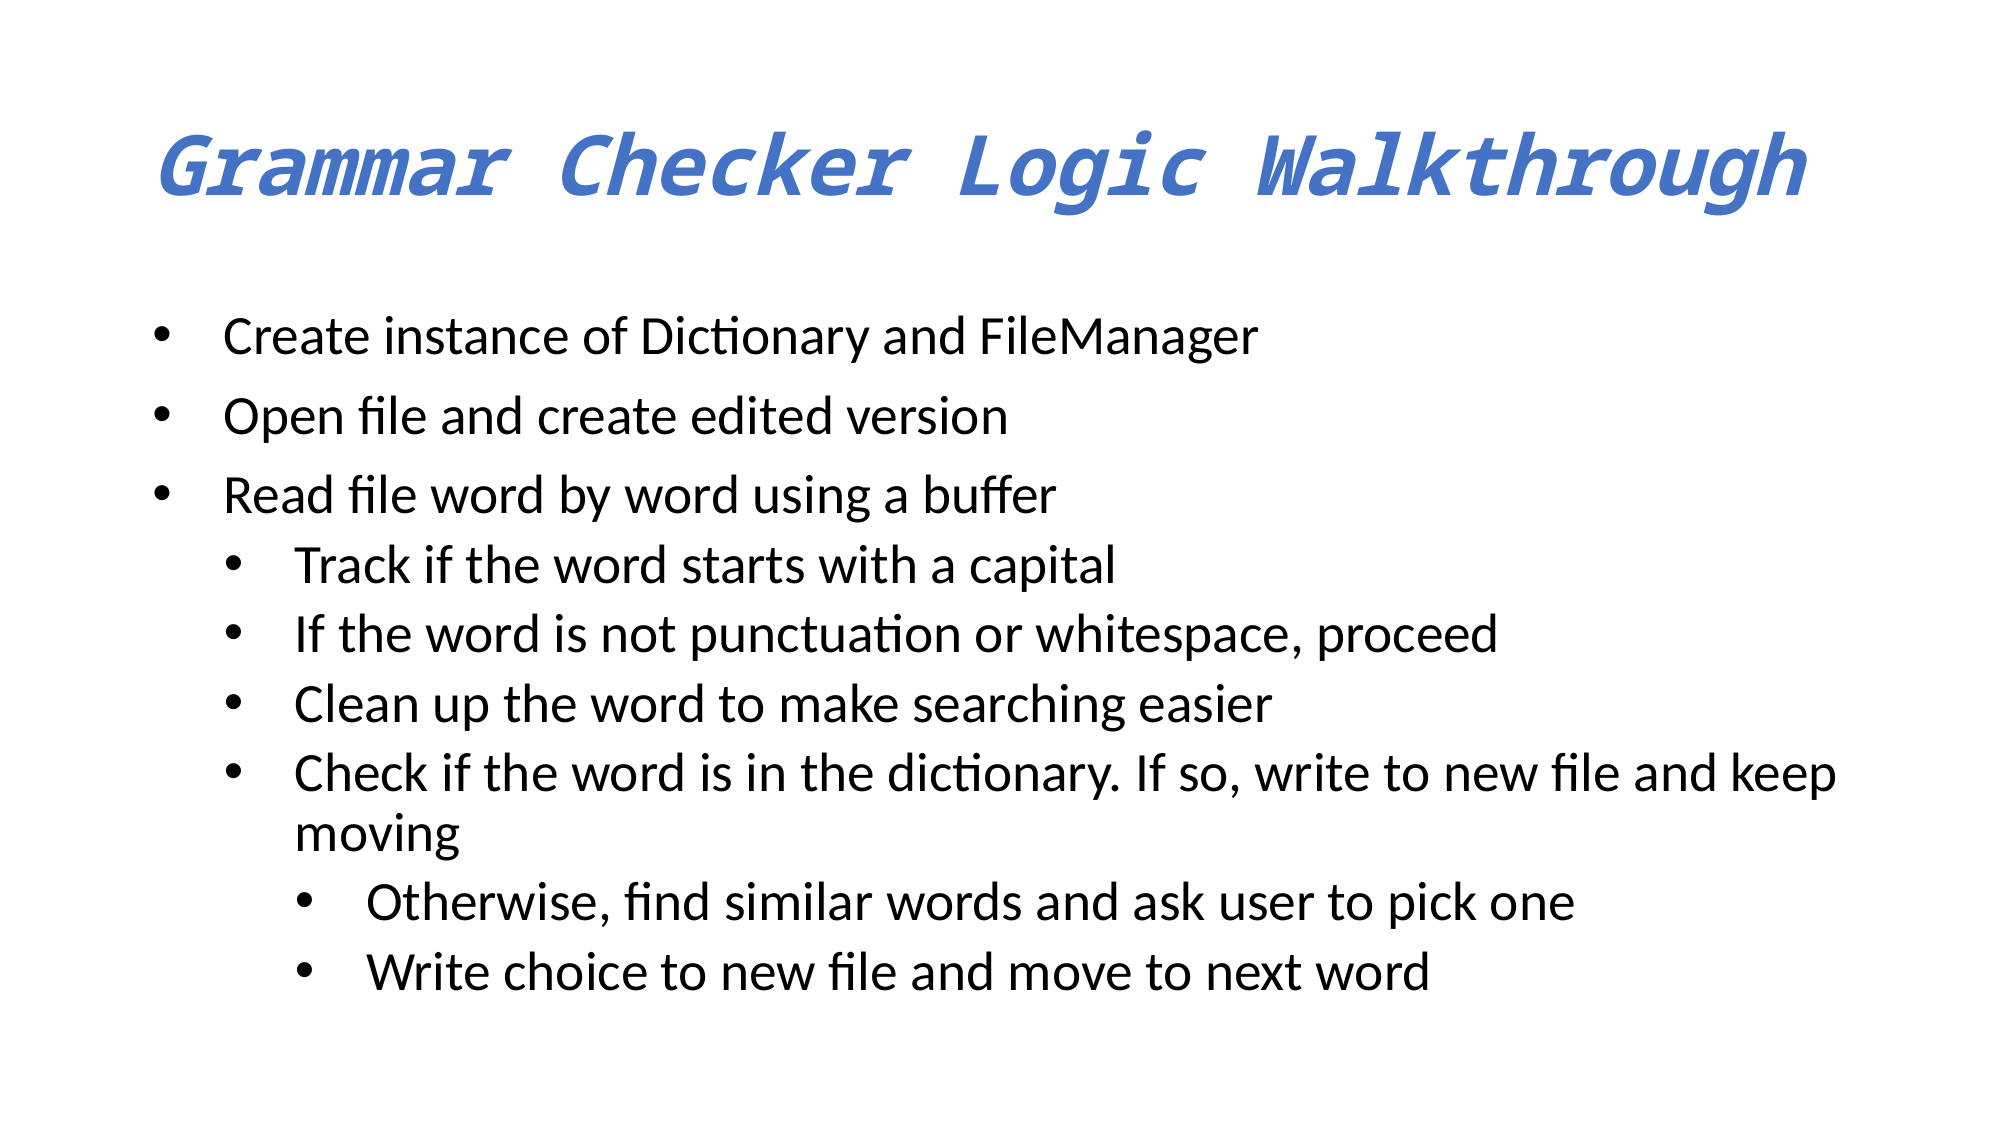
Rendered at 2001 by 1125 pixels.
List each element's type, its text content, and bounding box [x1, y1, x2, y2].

title Grammar Checker Logic Walkthrough [137, 59, 1863, 278]
list Create instance of Dictionary and FileManager Open file and create edited version Read file word by word using a buffer Track if the word starts with a capital If the word is not punctuation or whitespace, proceed Clean up the word to make searching easier Check if the word is in the dictionary. If so, write to new file and keep moving Otherwise, find similar words and ask user to pick one Write choice to new file and move to next word [137, 299, 1863, 1014]
